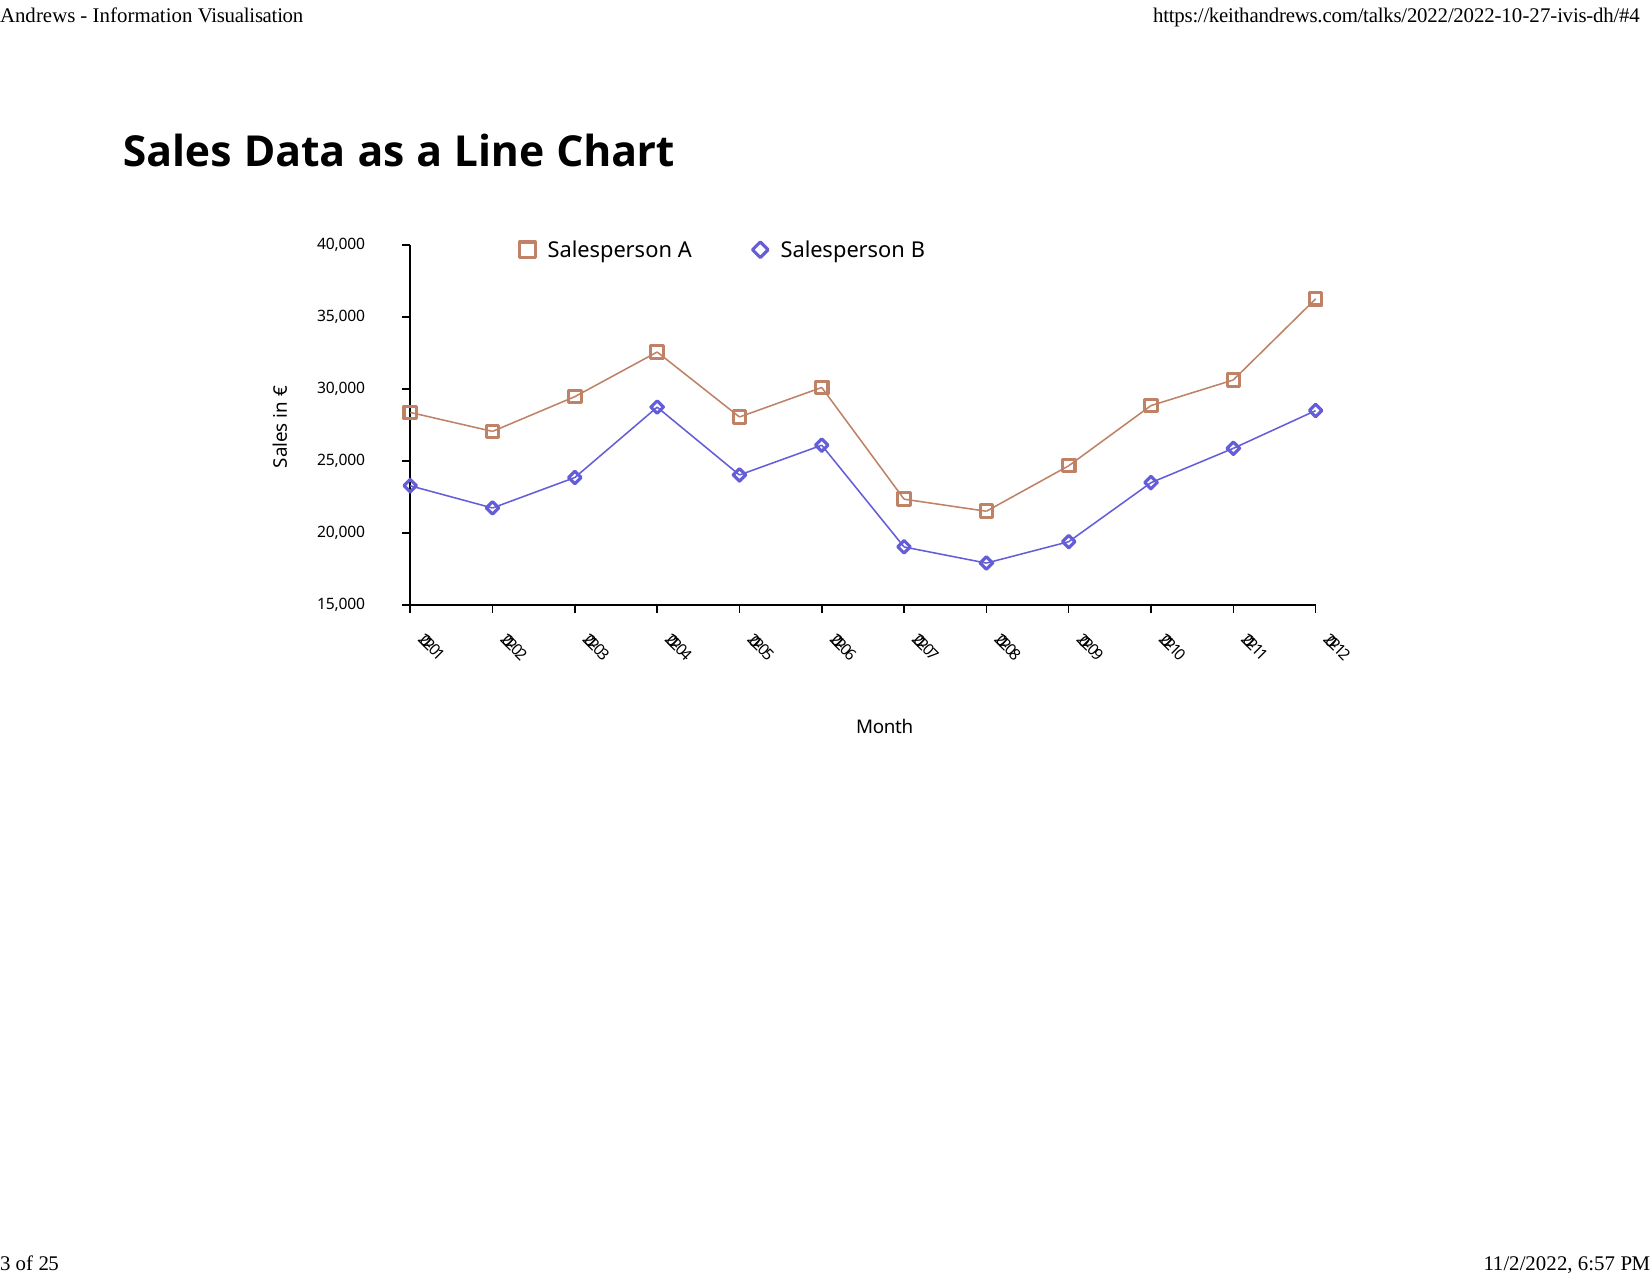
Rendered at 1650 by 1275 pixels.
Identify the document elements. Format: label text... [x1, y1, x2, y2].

text_box 25,000 [315, 448, 375, 469]
text_box Andrews - Information Visualisation [0, 0, 308, 27]
text_box Sales Data as a Line Chart [120, 120, 759, 175]
text_box https://keithandrews.com/talks/2022/2022-10-27-ivis-dh/#4 [1150, 0, 1650, 27]
text_box 2012-01 [414, 631, 475, 692]
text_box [402, 243, 1324, 613]
text_box 2012-06 [826, 631, 887, 692]
text_box 35,000 [315, 304, 375, 325]
text_box 15,000 [315, 592, 375, 613]
text_box 20,000 [315, 520, 375, 541]
text_box 2012-05 [744, 631, 804, 692]
text_box 2012-07 [908, 631, 969, 692]
text_box 2012-10 [1155, 631, 1216, 692]
text_box Salesperson B [778, 233, 939, 242]
text_box 2012-03 [579, 631, 640, 692]
text_box 2012-09 [1073, 631, 1133, 692]
text_box Sales in € [268, 373, 295, 471]
text_box 2012-12 [1320, 631, 1380, 692]
text_box 2012-08 [991, 631, 1051, 692]
slide_number 10 of 25 [0, 1250, 72, 1275]
text_box 40,000 [315, 232, 375, 253]
text_box 30,000 [315, 376, 375, 397]
text_box Month [853, 712, 917, 738]
footer 11/2/2022, 6:57 PM [1481, 1250, 1650, 1275]
text_box Salesperson A [545, 233, 706, 242]
text_box 2012-02 [497, 631, 557, 692]
text_box 2012-11 [1238, 631, 1298, 692]
text_box 2012-04 [661, 631, 722, 692]
